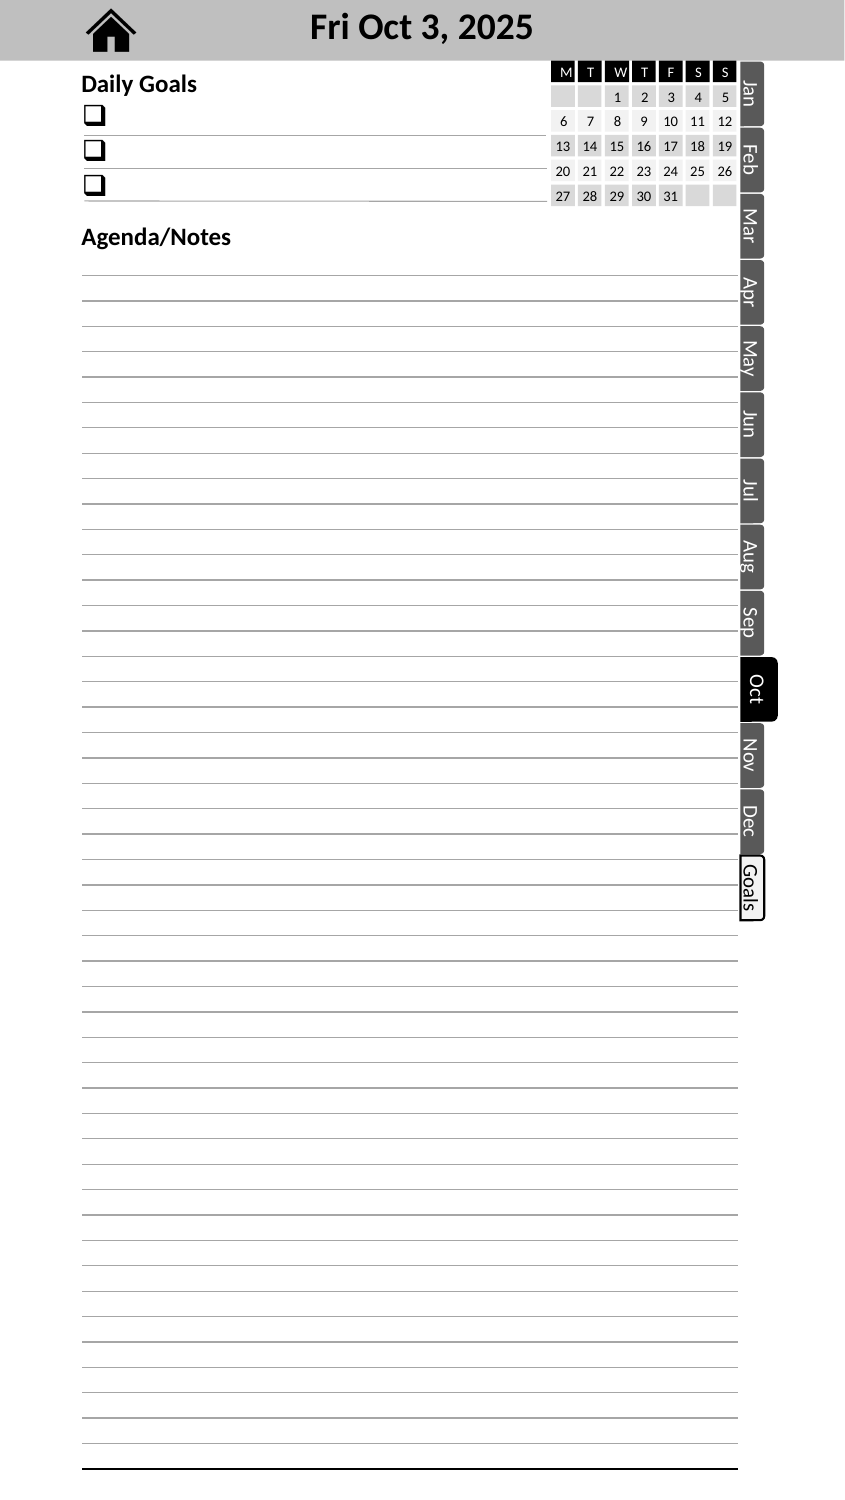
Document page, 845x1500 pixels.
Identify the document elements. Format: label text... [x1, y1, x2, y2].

list Fri Oct 3, 2025 [190, 0, 655, 61]
picture [82, 1, 140, 59]
